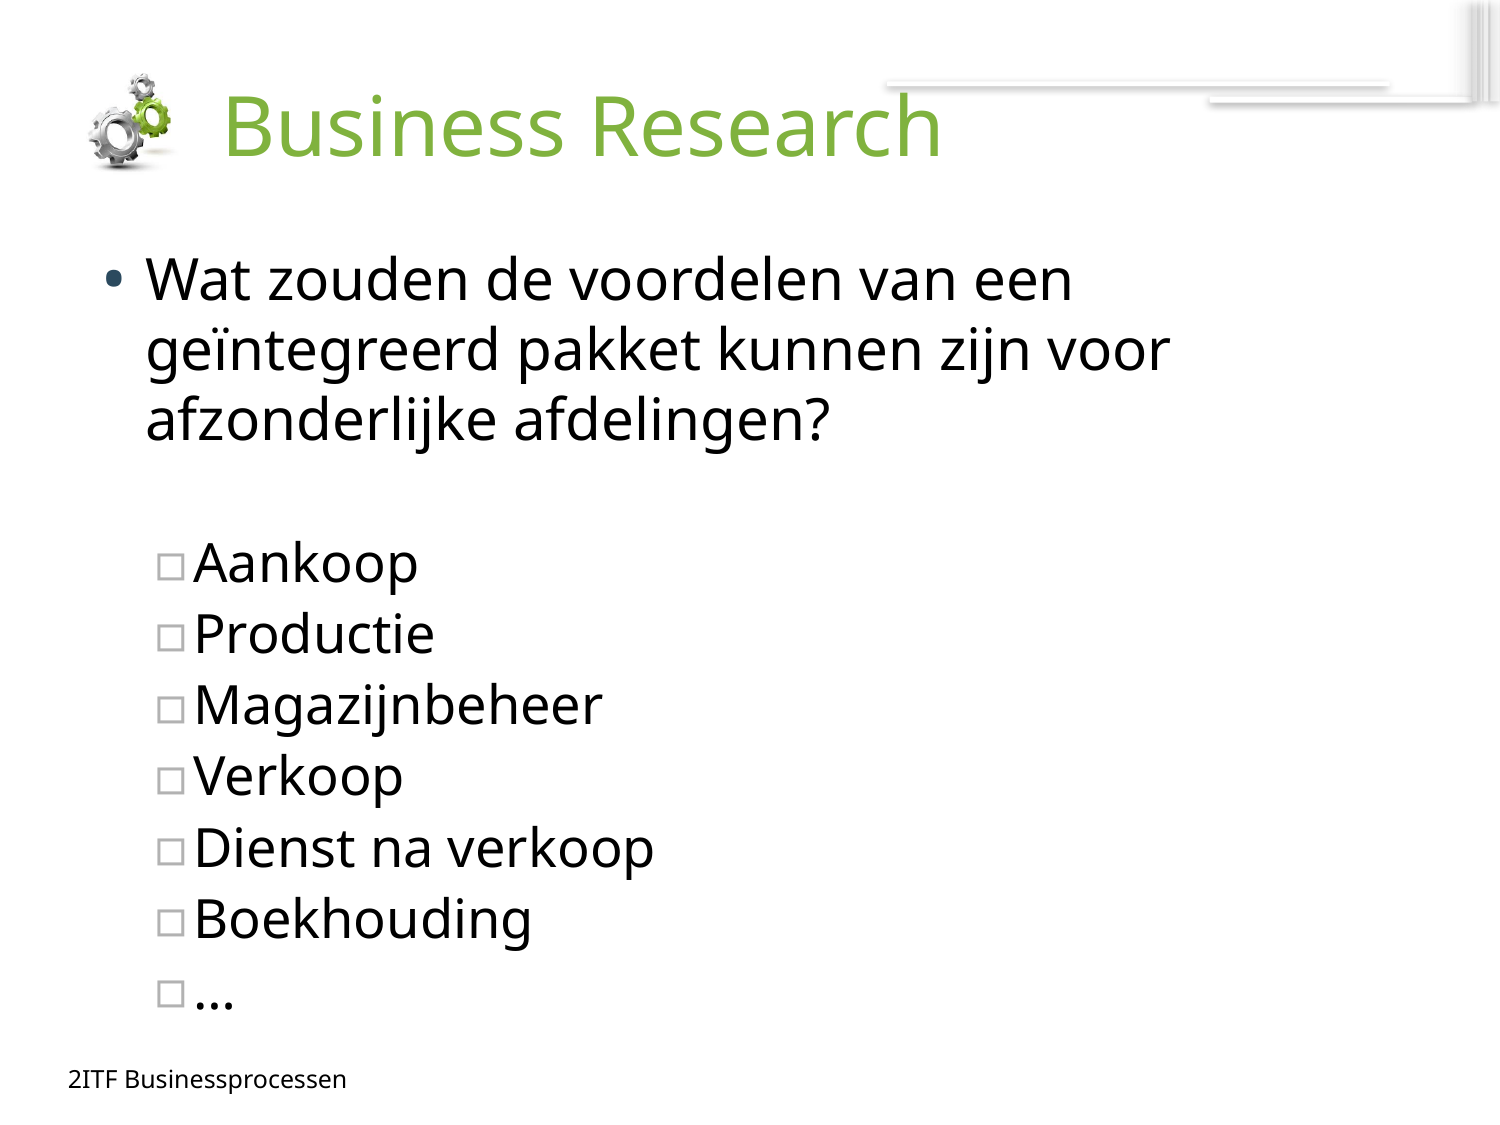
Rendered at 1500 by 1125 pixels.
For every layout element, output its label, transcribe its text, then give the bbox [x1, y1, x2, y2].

list Wat zouden de voordelen van een geïntegreerd pakket kunnen zijn voor afzonderlijke afdelingen? Aankoop Productie Magazijnbeheer Verkoop Dienst na verkoop Boekhouding … [70, 234, 1421, 1055]
title Business Research [206, 35, 1418, 211]
picture [78, 69, 186, 176]
